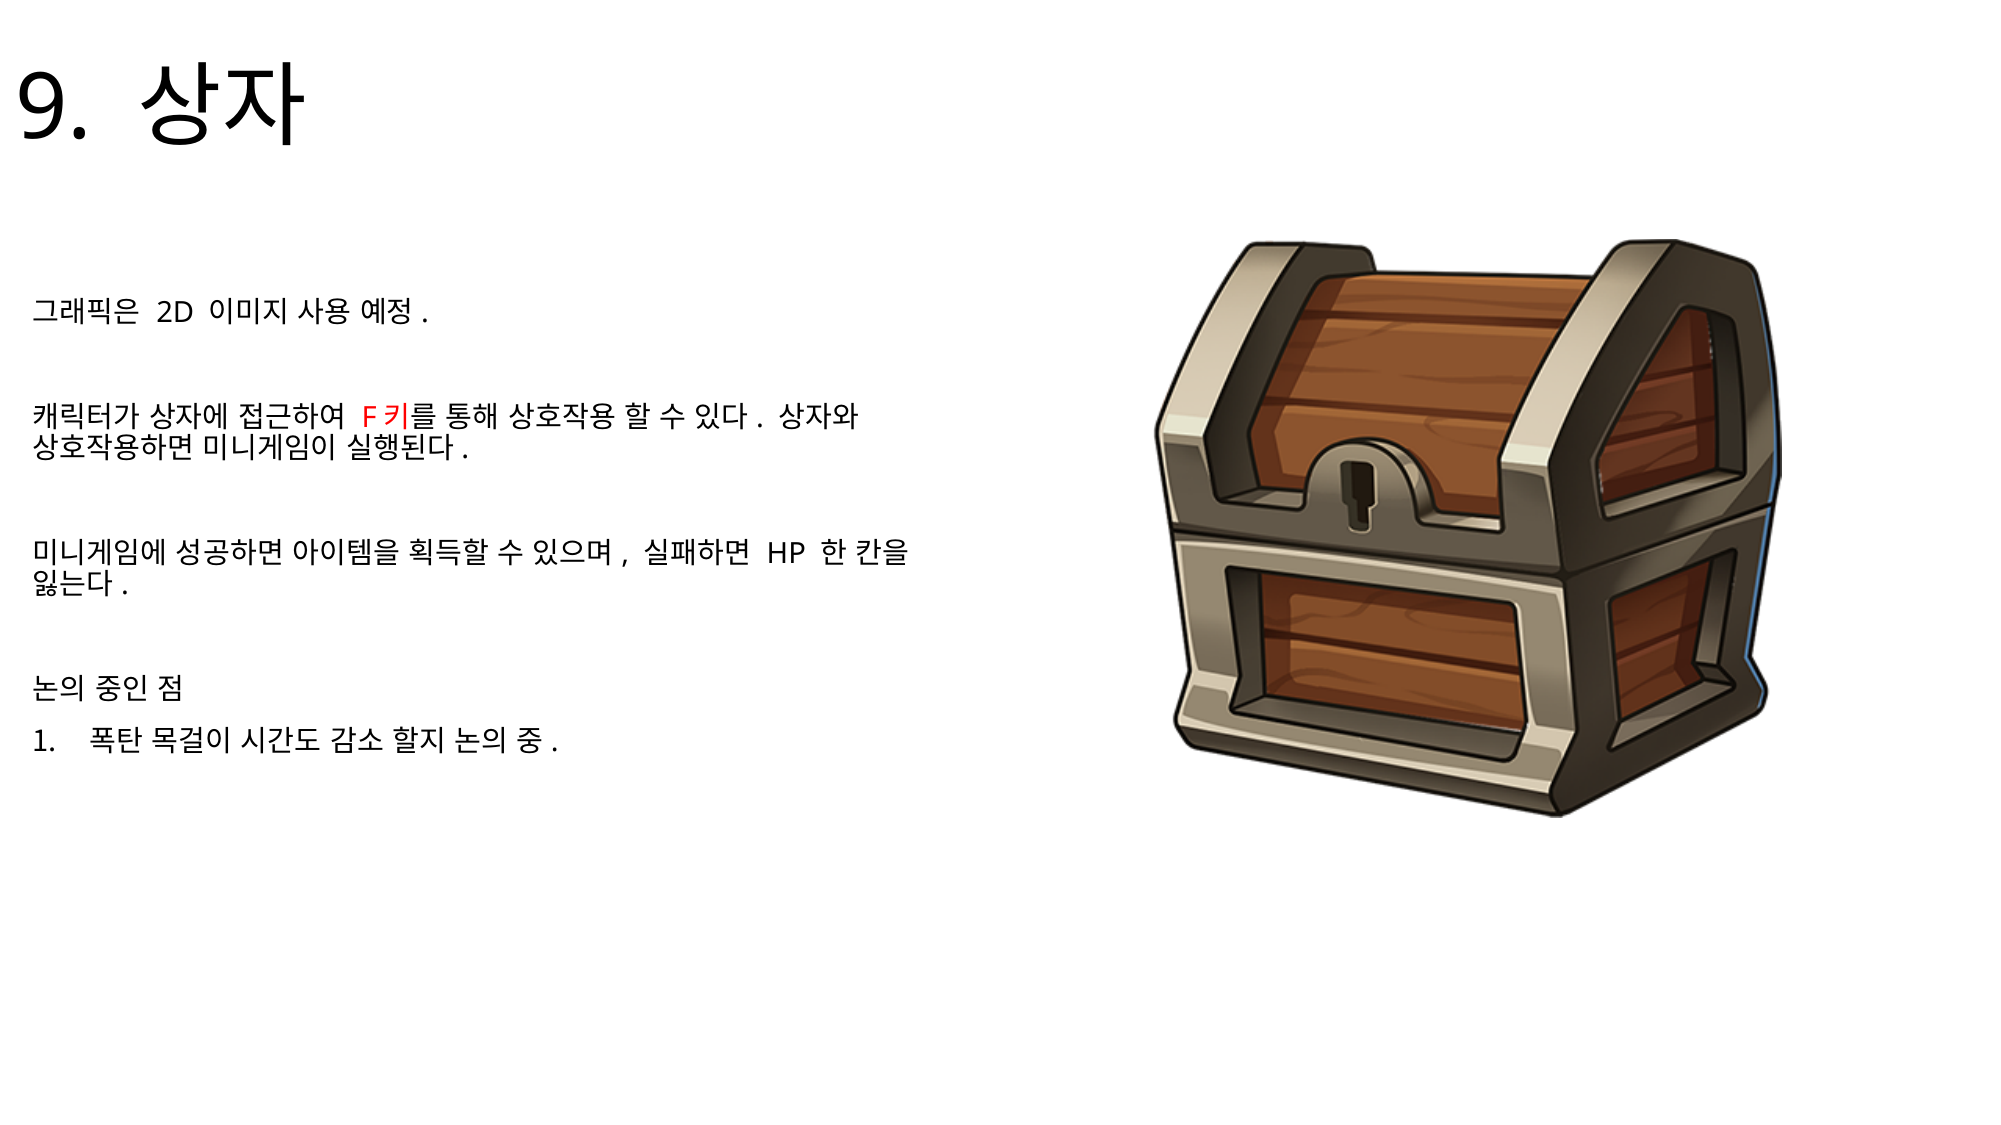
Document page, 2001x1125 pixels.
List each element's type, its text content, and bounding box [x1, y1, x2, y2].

title 9. 상자 [0, 0, 1725, 218]
picture [1153, 239, 1782, 818]
list 그래픽은 2D 이미지 사용 예정. 캐릭터가 상자에 접근하여 F키를 통해 상호작용 할 수 있다. 상자와 상호작용하면 미니게임이 실행된다. 미니게임에 성공하면 아이템을 획득할 수 있으며, 실패하면 HP 한 칸을 잃는다. 논의 중인 점 폭탄 목걸이 시간도 감소 할지 논의 중. [18, 290, 931, 934]
